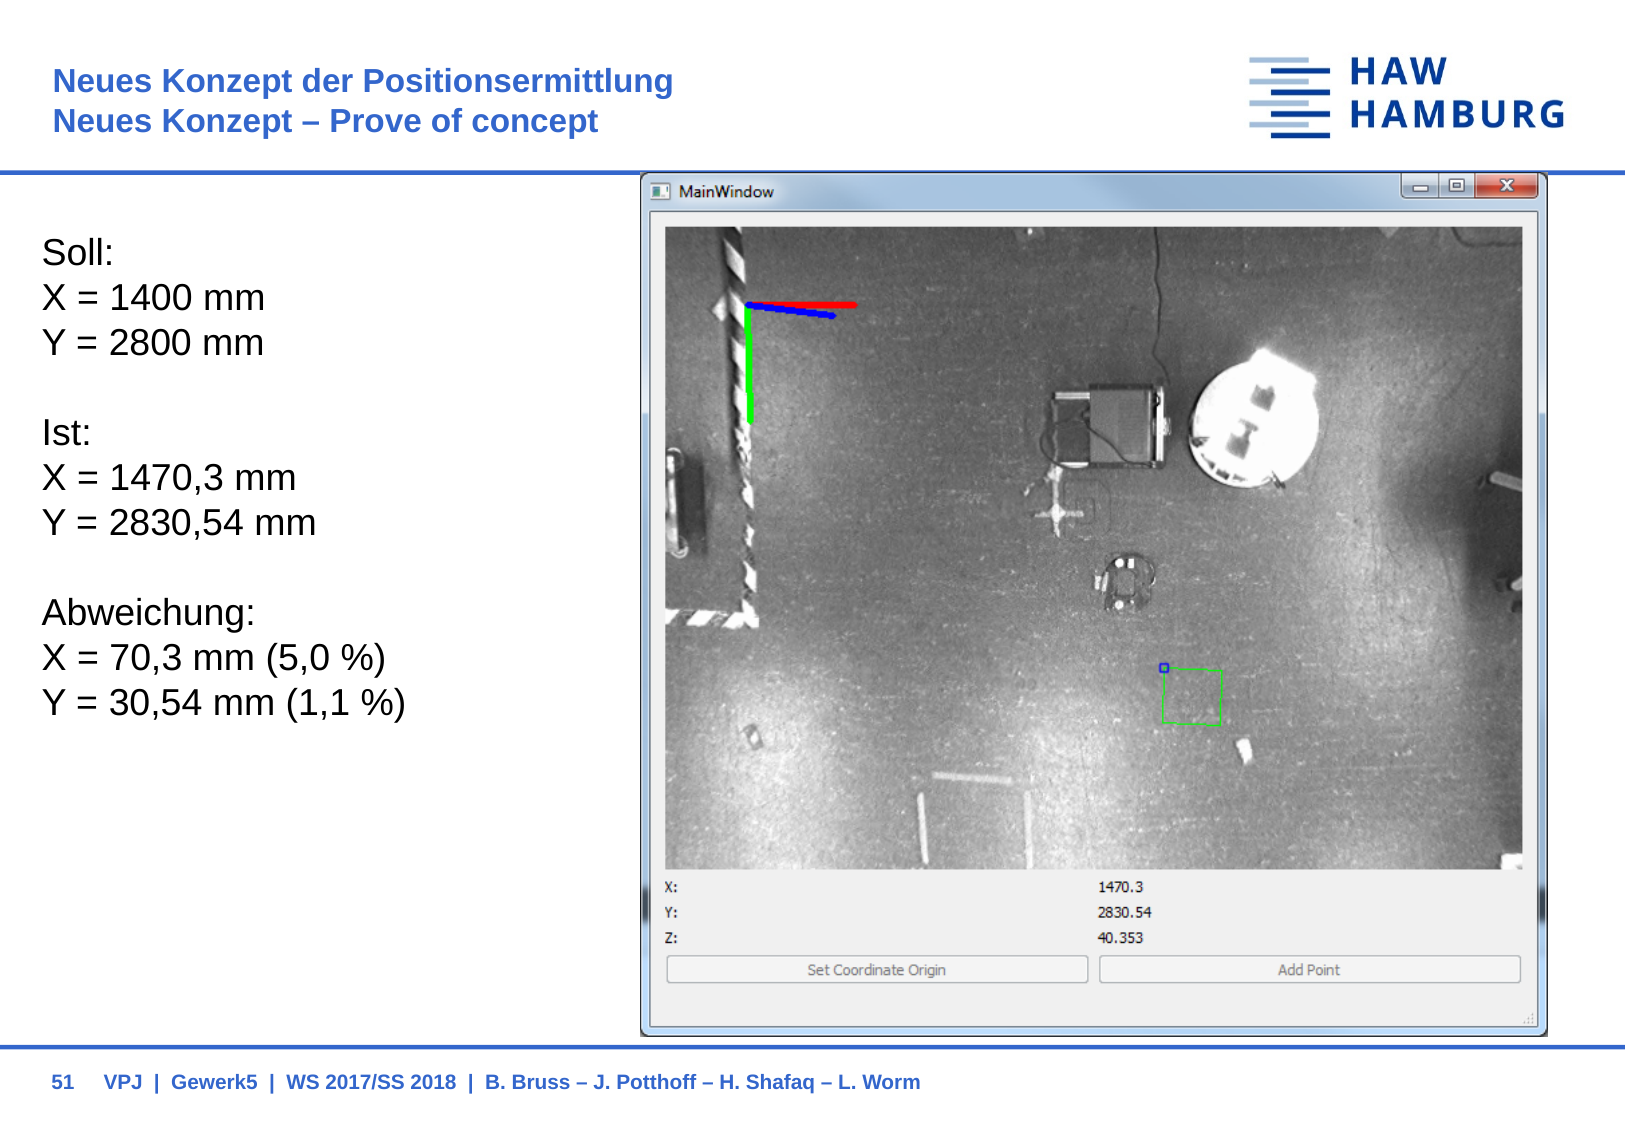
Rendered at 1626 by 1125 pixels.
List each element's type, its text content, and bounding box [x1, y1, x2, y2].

title Neues Konzept der Positionsermittlung Neues Konzept – Prove of concept [52, 54, 1095, 173]
slide_number 51 [0, 1046, 81, 1094]
text_box Soll: X = 1400 mm Y = 2800 mm Ist: X = 1470,3 mm Y = 2830,54 mm Abweichung: X = 70,3 mm (5,0 %) Y = 30,54 mm (1,1 %) [26, 220, 615, 731]
footer VPJ | Gewerk5 | WS 2017/SS 2018 | B. Bruss – J. Potthoff – H. Shafaq – L. Worm [103, 1046, 1522, 1094]
picture [1222, 30, 1589, 165]
picture [640, 172, 1548, 1037]
